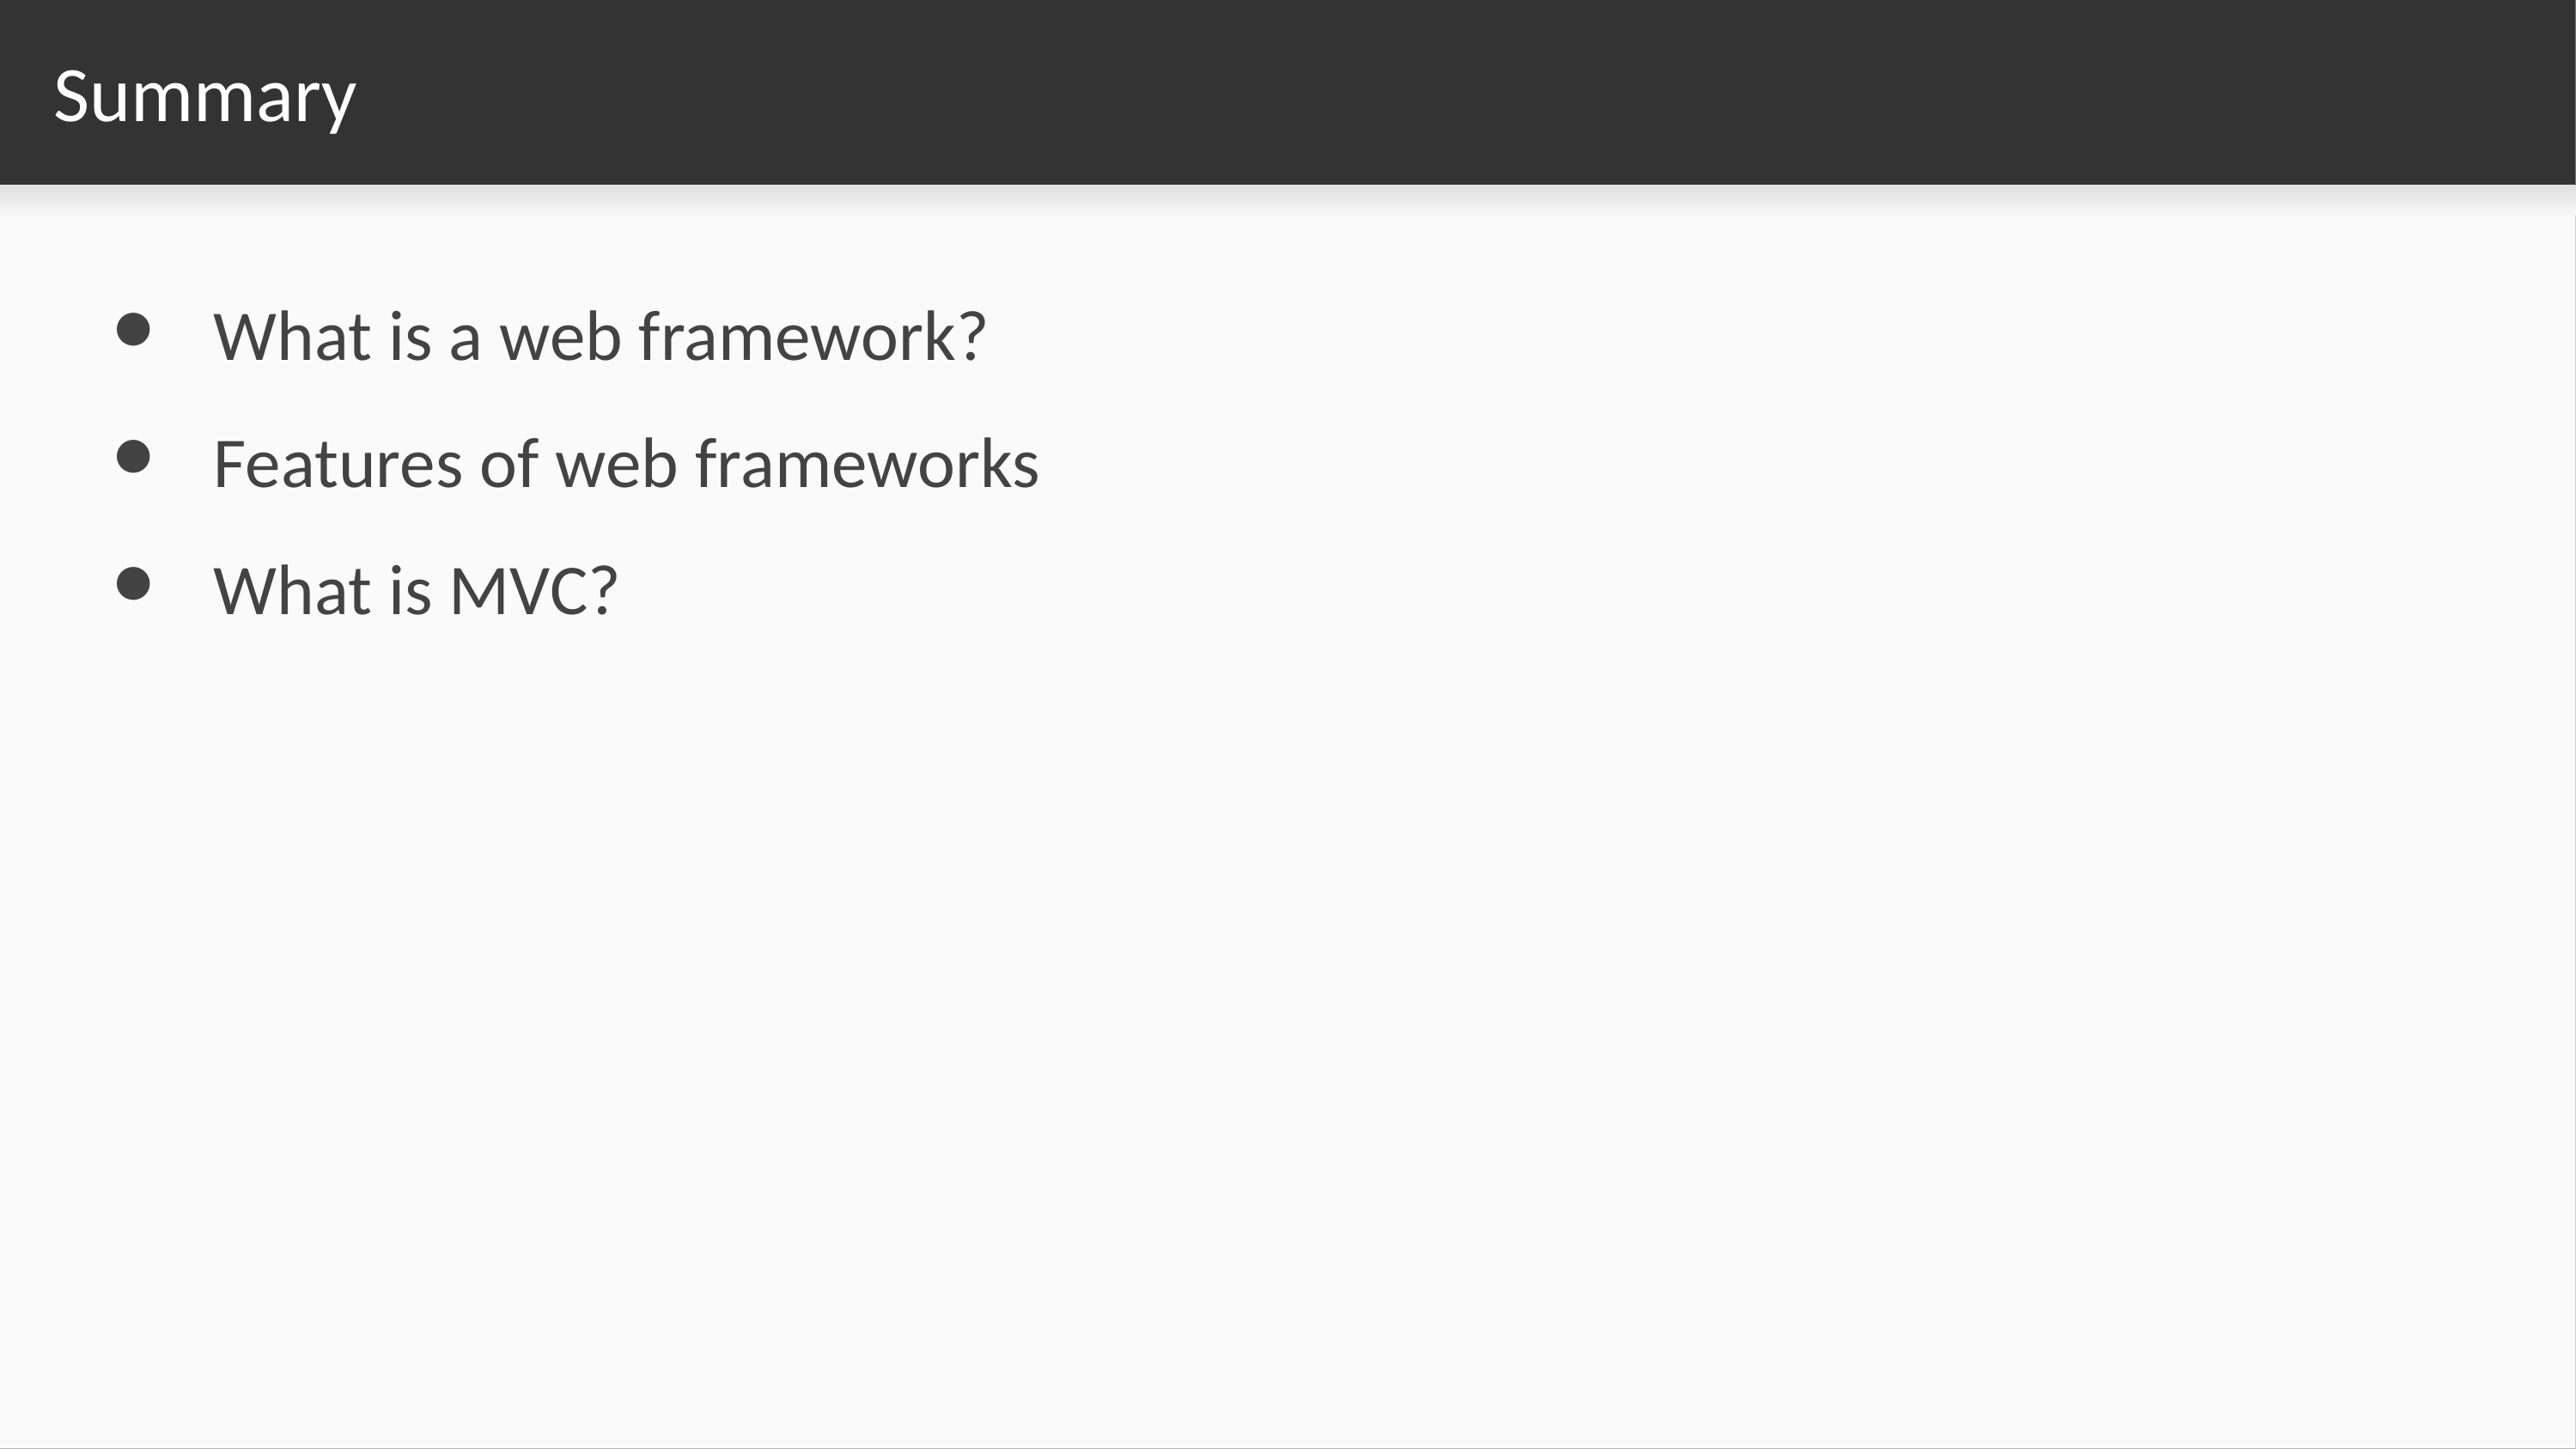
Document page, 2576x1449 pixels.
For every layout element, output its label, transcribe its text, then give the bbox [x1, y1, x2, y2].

title Summary [27, 4, 2514, 175]
list What is a web framework? Features of web frameworks What is MVC? [59, 250, 2514, 1384]
